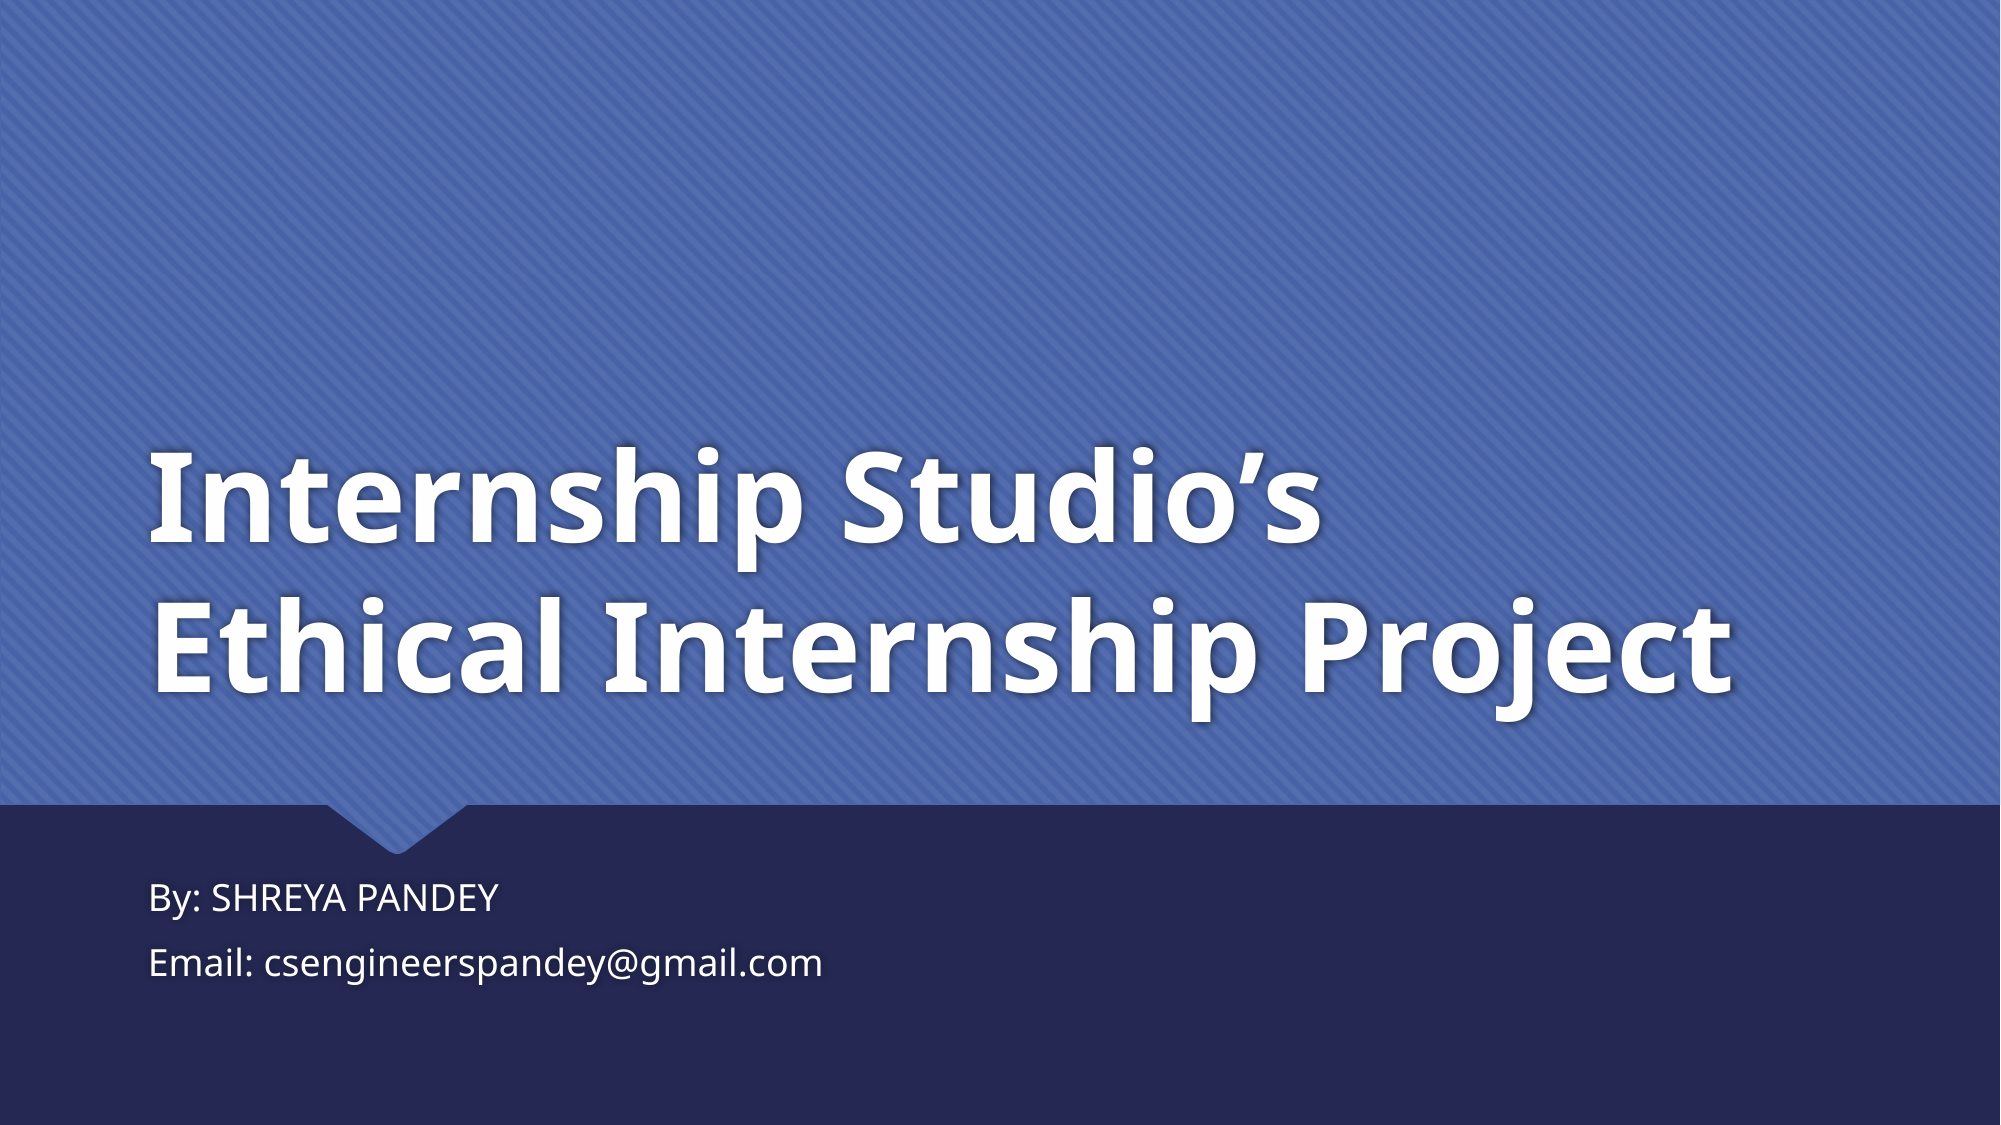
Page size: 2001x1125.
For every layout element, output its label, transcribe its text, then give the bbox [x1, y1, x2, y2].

subtitle By: SHREYA PANDEY Email: csengineerspandey@gmail.com [132, 866, 1868, 938]
title Internship Studio’s Ethical Internship Project [132, 237, 1868, 726]
